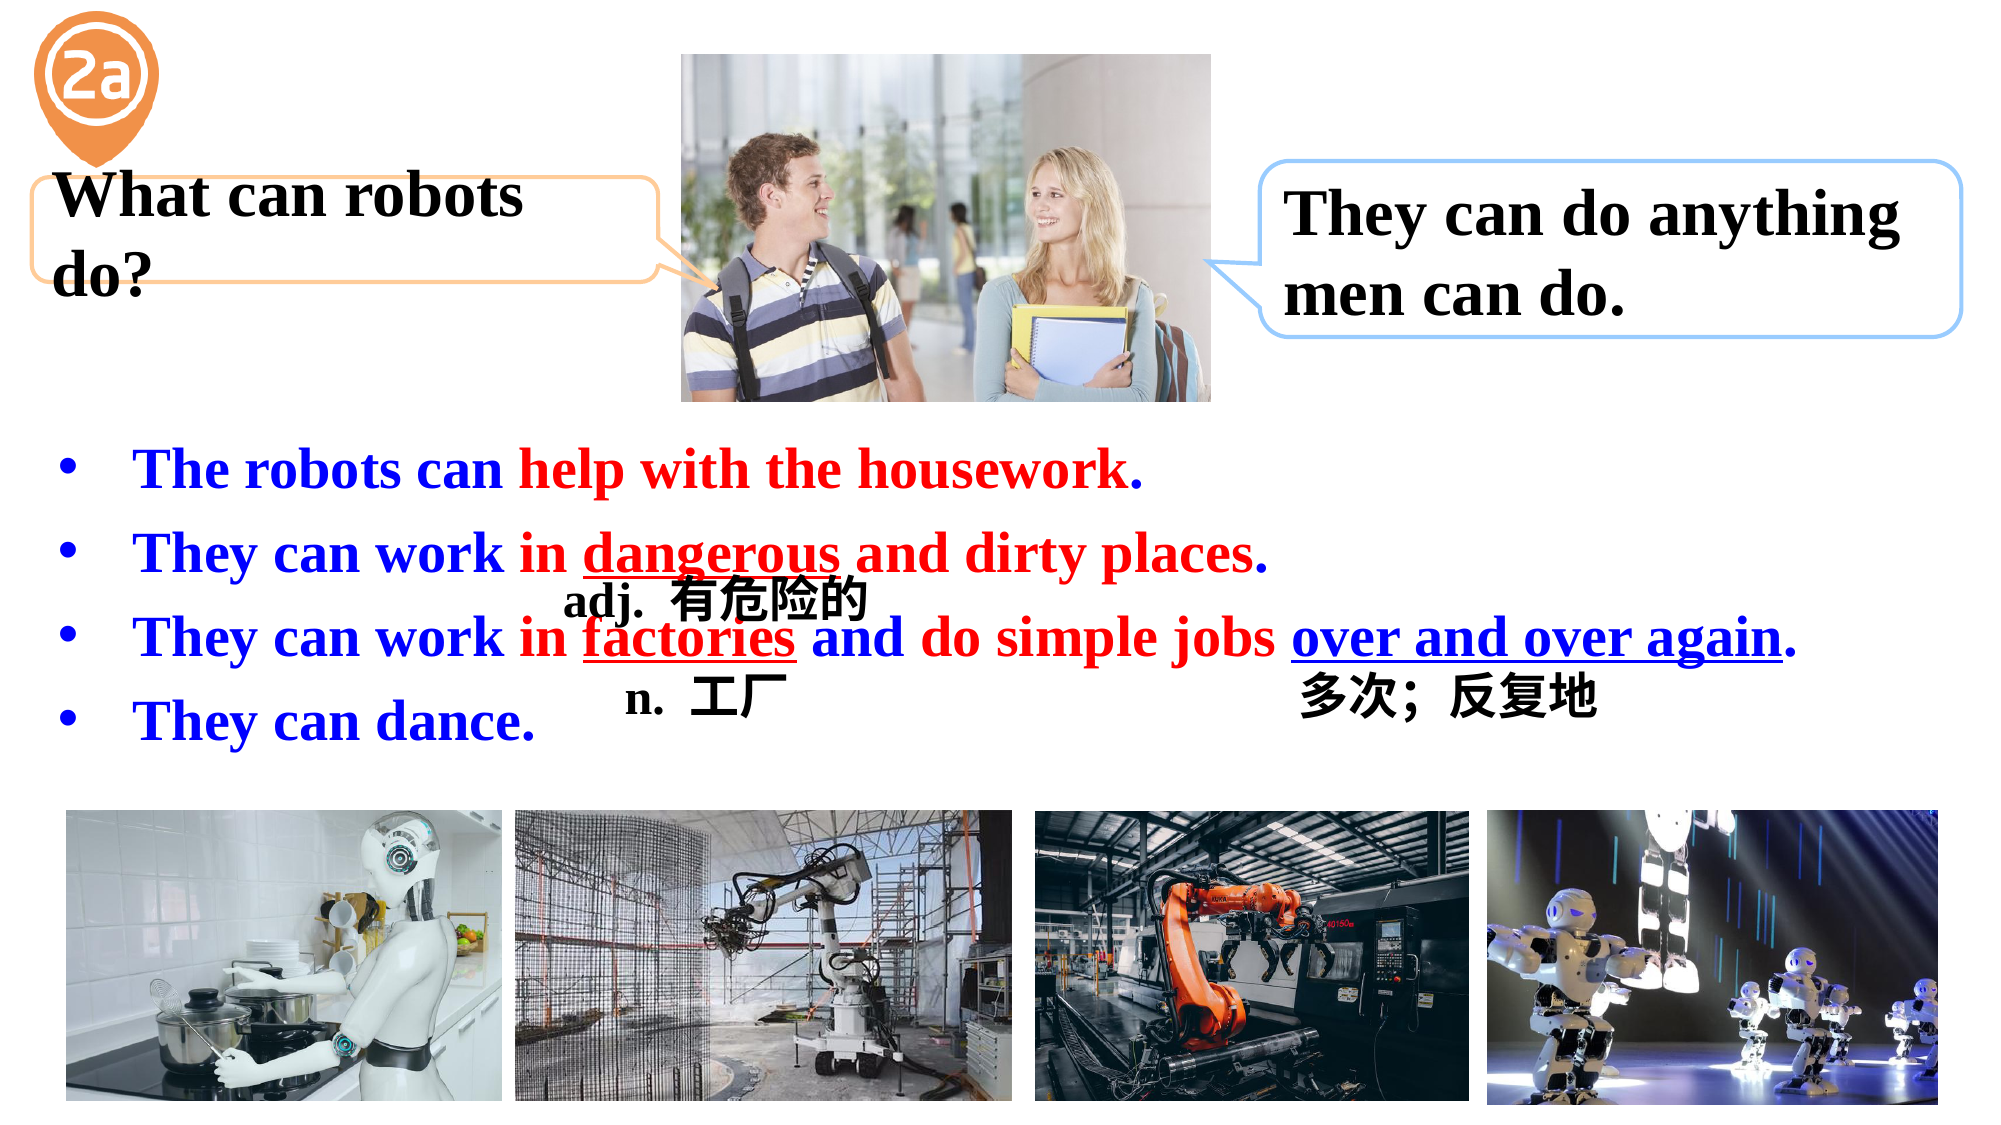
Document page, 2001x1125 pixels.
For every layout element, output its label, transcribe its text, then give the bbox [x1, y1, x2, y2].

picture [7, 0, 185, 178]
text_box They can do anything men can do. [1211, 160, 1962, 338]
text_box n. 工厂 [609, 645, 820, 732]
text_box What can robots do? [31, 177, 680, 282]
text_box The robots can help with the housework. They can work in dangerous and dirty places. They can work in factories and do simple jobs over and over again. They can dance. [43, 408, 1983, 760]
picture [66, 810, 502, 1101]
picture [680, 54, 1211, 402]
picture [515, 810, 1012, 1101]
picture [1487, 810, 1938, 1105]
text_box adj. 有危险的 [548, 548, 885, 635]
text_box 多次；反复地 [1283, 645, 1627, 732]
picture [1035, 811, 1469, 1101]
